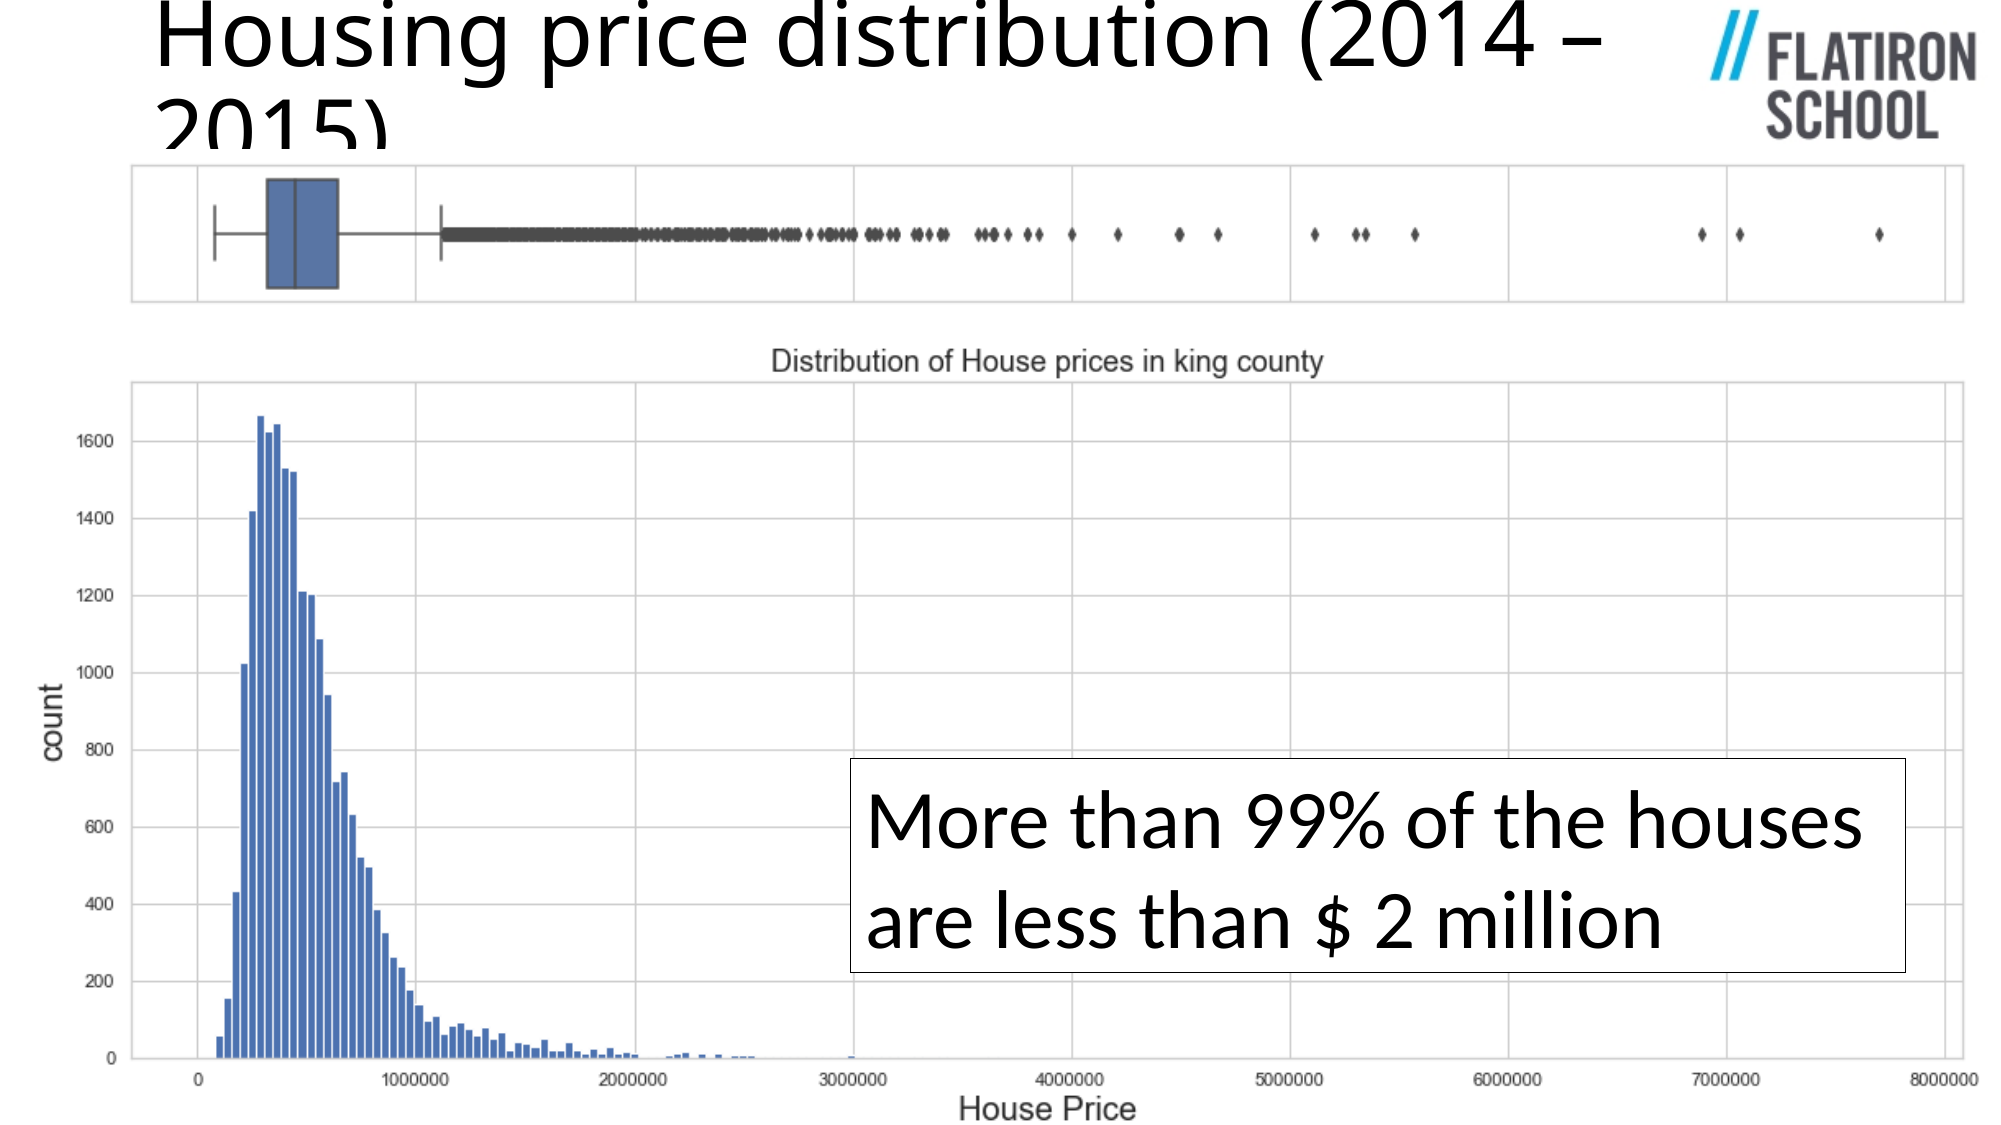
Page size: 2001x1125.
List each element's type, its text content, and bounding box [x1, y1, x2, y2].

picture [1687, 0, 2000, 150]
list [13, 149, 1986, 1125]
title Housing price distribution (2014 – 2015) [137, 22, 1863, 149]
